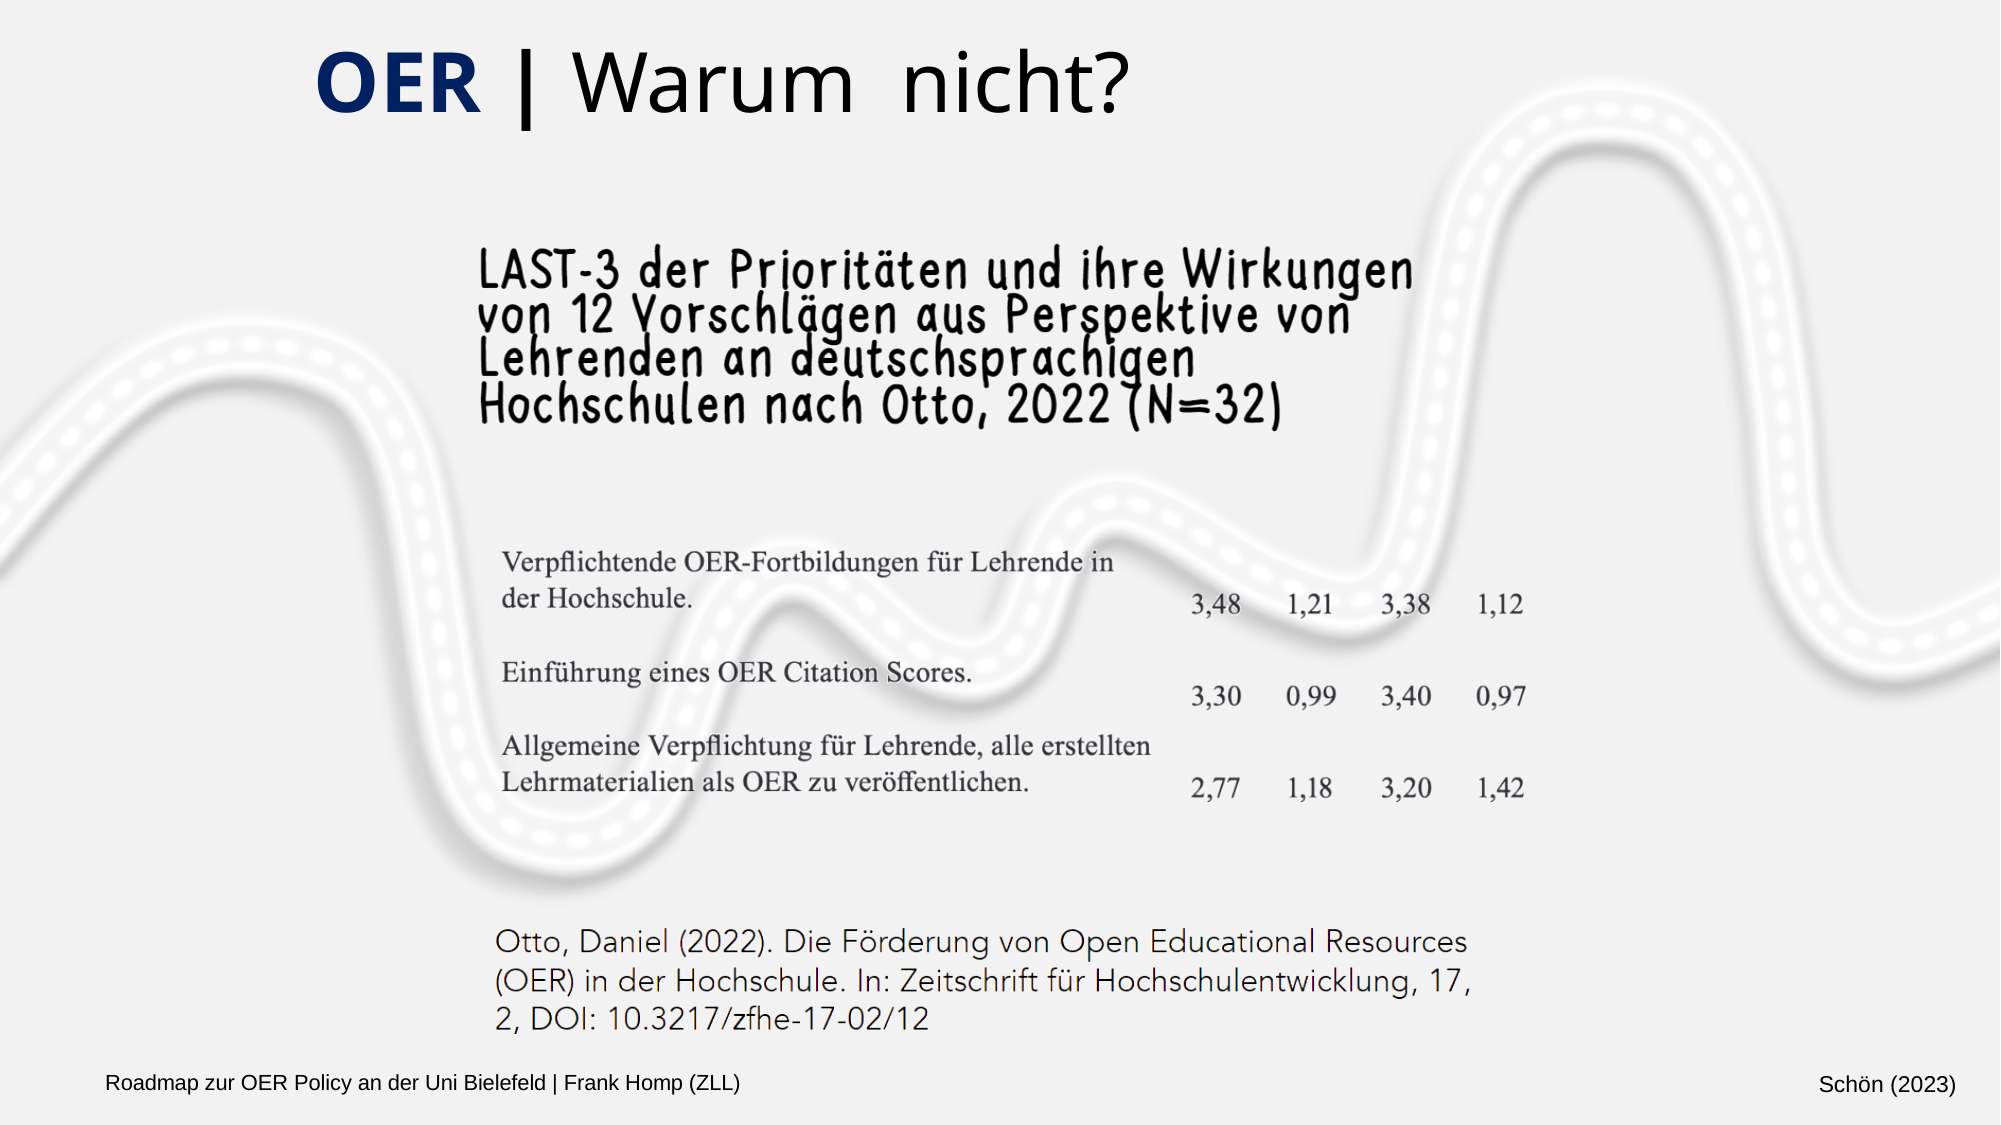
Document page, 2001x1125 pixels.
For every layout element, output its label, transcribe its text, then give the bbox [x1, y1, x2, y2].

text_box Schön (2023) [1803, 1061, 1972, 1104]
text_box OER | Warum nicht? [313, 29, 2000, 70]
picture [0, 74, 2000, 1051]
text_box Roadmap zur OER Policy an der Uni Bielefeld | Frank Homp (ZLL) [90, 1061, 1741, 1096]
